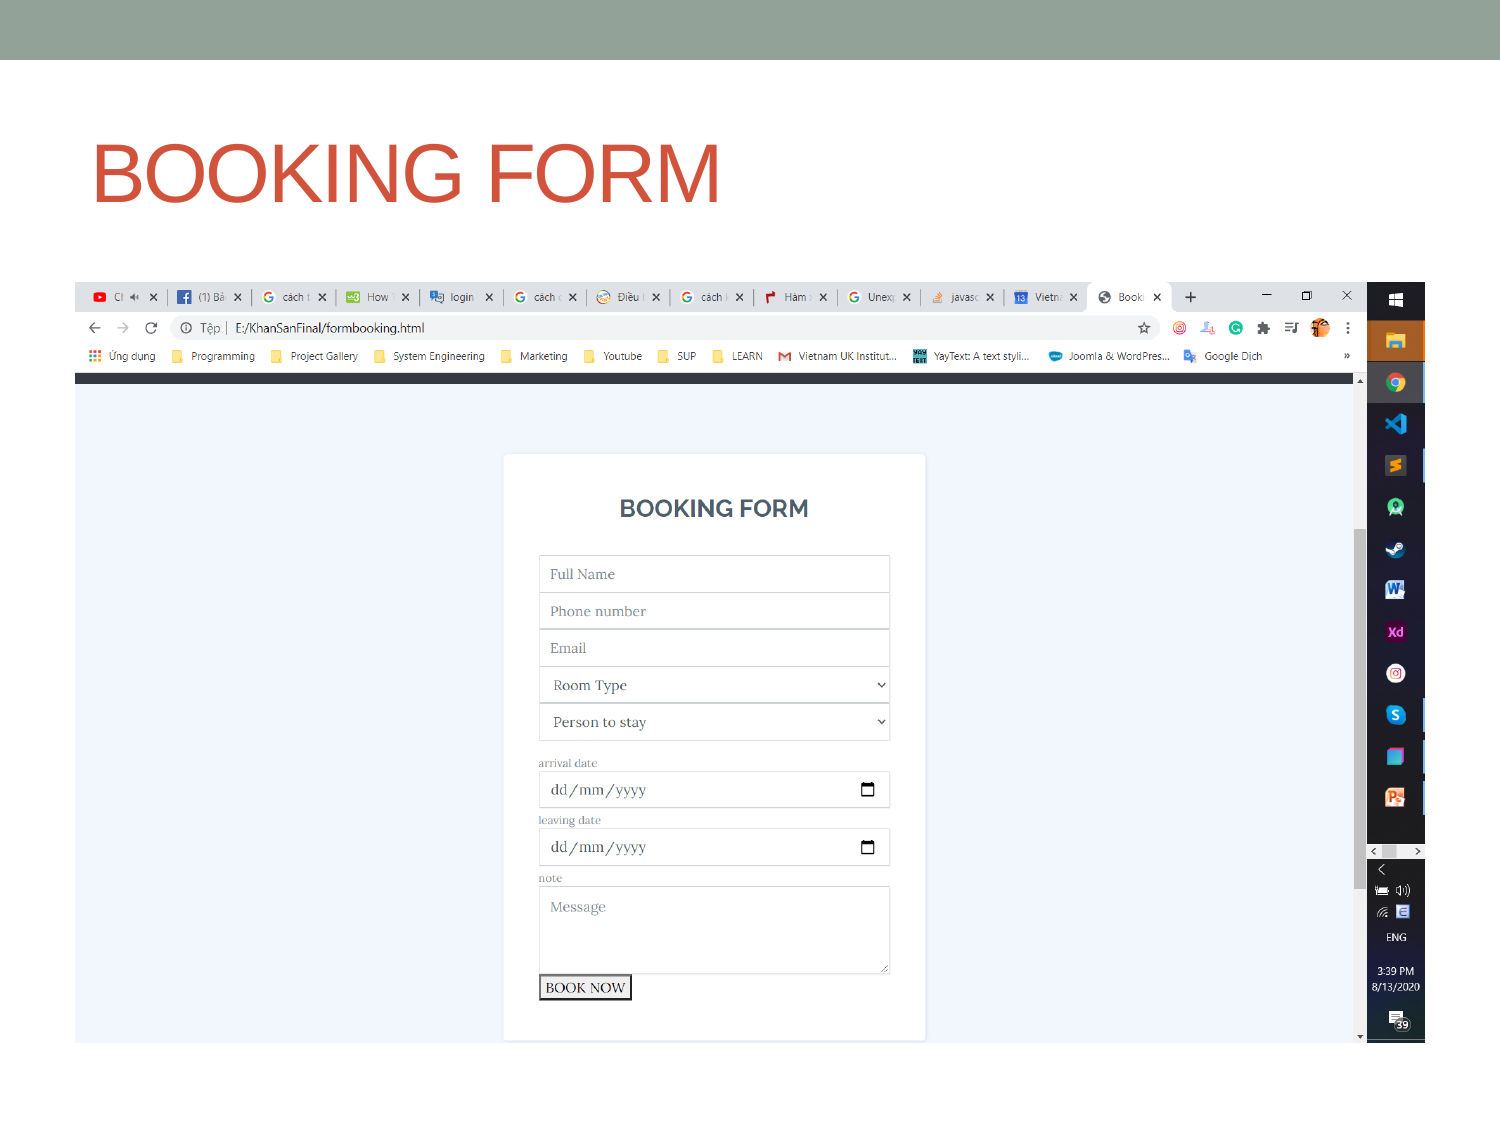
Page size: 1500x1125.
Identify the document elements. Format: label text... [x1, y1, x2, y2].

title BOOKING FORM [75, 87, 1425, 250]
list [74, 282, 1426, 1043]
